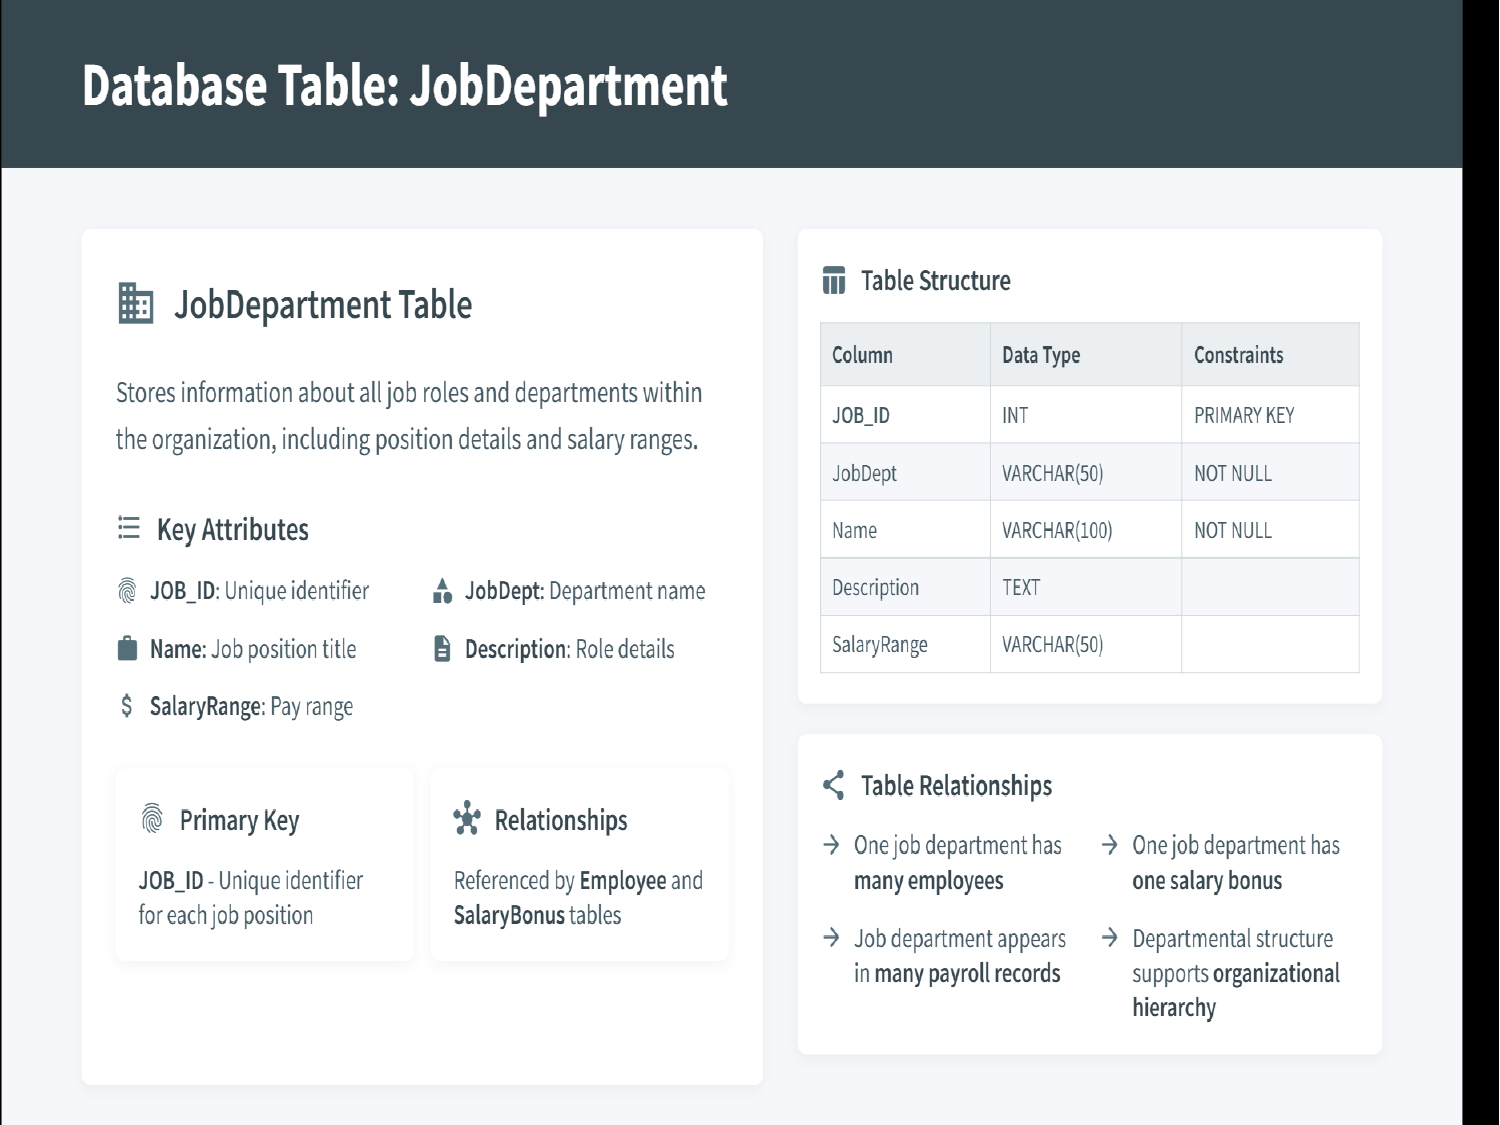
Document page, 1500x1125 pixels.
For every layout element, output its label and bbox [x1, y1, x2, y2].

list [0, 0, 1500, 1125]
